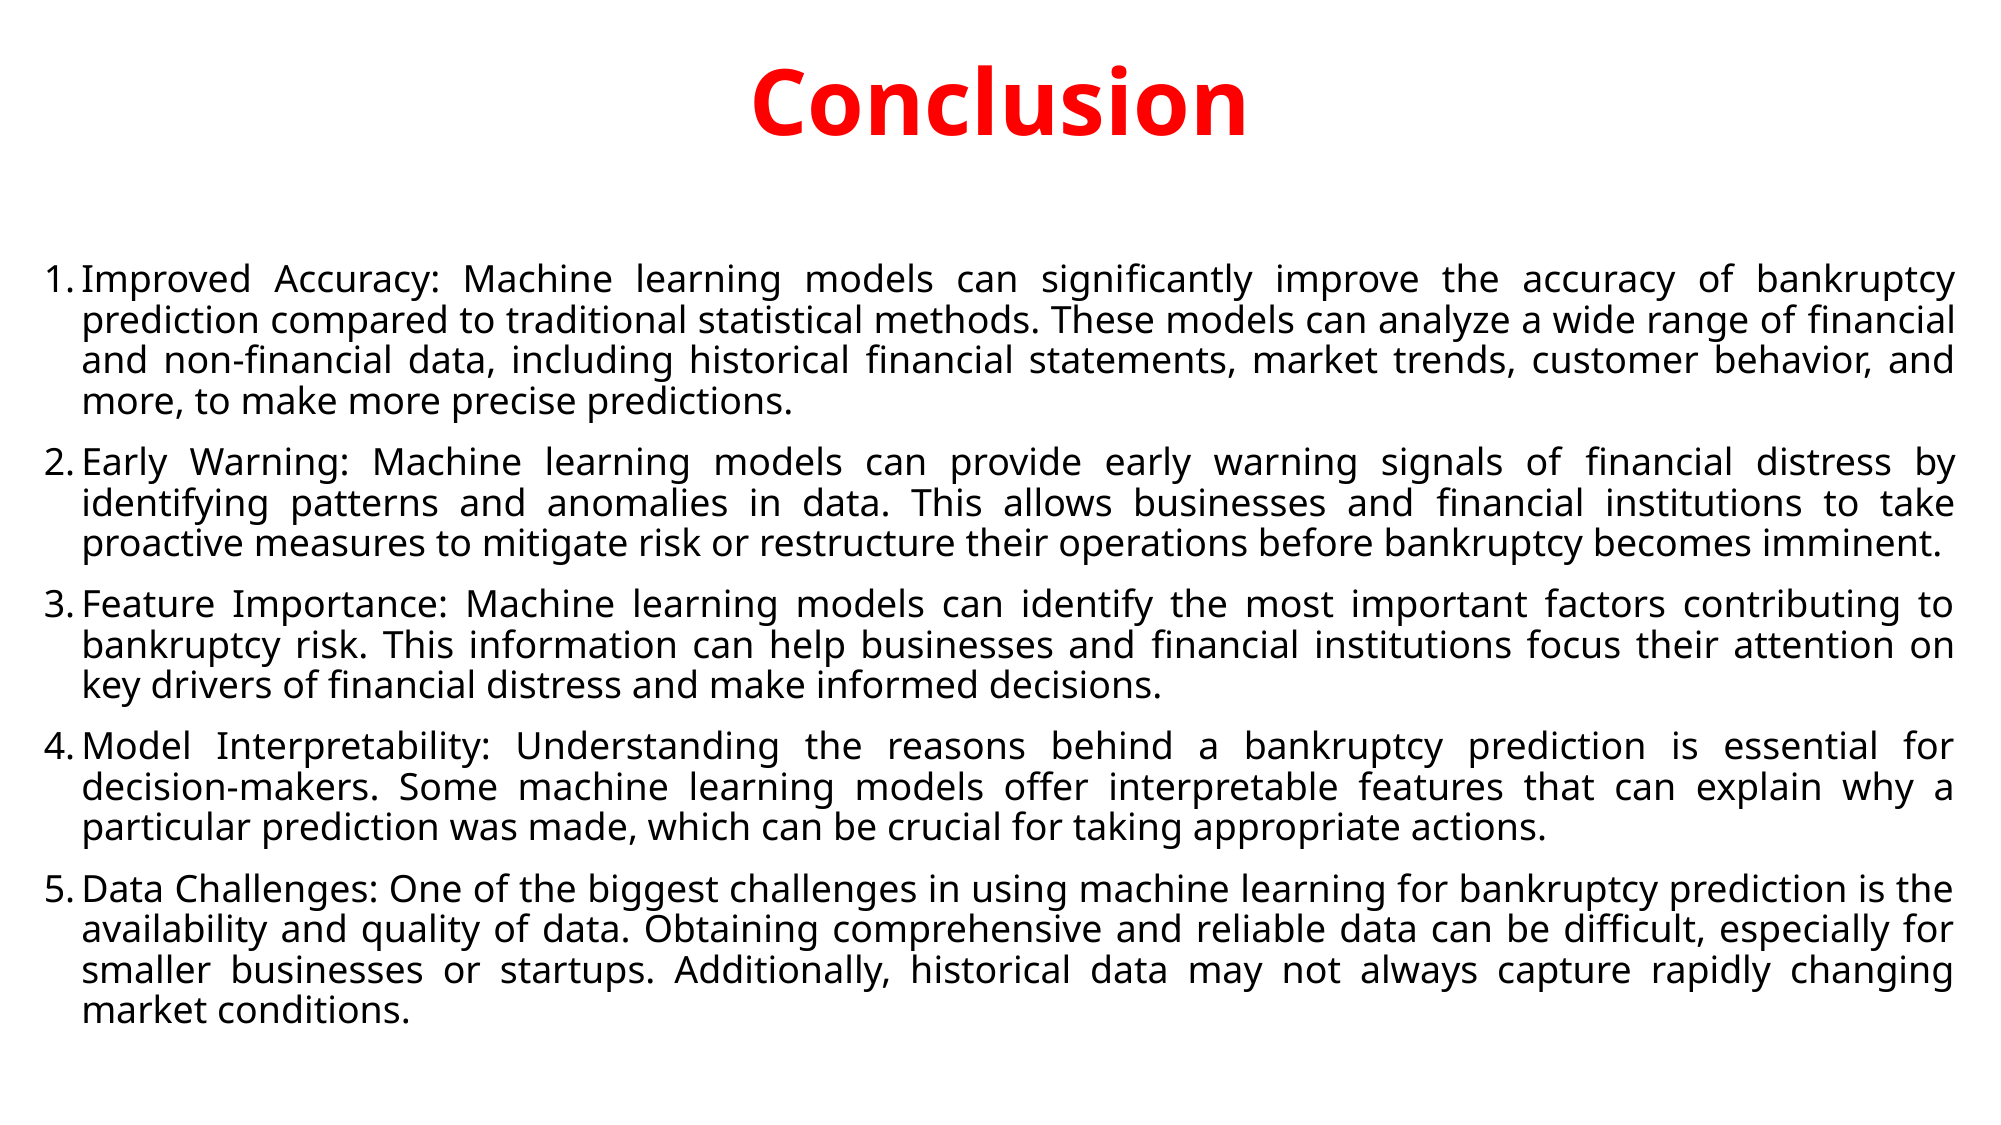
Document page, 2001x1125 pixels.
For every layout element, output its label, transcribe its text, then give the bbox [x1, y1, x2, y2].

list Improved Accuracy: Machine learning models can significantly improve the accuracy of bankruptcy prediction compared to traditional statistical methods. These models can analyze a wide range of financial and non-financial data, including historical financial statements, market trends, customer behavior, and more, to make more precise predictions. Early Warning: Machine learning models can provide early warning signals of financial distress by identifying patterns and anomalies in data. This allows businesses and financial institutions to take proactive measures to mitigate risk or restructure their operations before bankruptcy becomes imminent. Feature Importance: Machine learning models can identify the most important factors contributing to bankruptcy risk. This information can help businesses and financial institutions focus their attention on key drivers of financial distress and make informed decisions. Model Interpretability: Understanding the reasons behind a bankruptcy prediction is essential for decision-makers. Some machine learning models offer interpretable features that can explain why a particular prediction was made, which can be crucial for taking appropriate actions. Data Challenges: One of the biggest challenges in using machine learning for bankruptcy prediction is the availability and quality of data. Obtaining comprehensive and reliable data can be difficult, especially for smaller businesses or startups. Additionally, historical data may not always capture rapidly changing market conditions. [28, 253, 1972, 1114]
title Conclusion [0, 32, 2000, 179]
